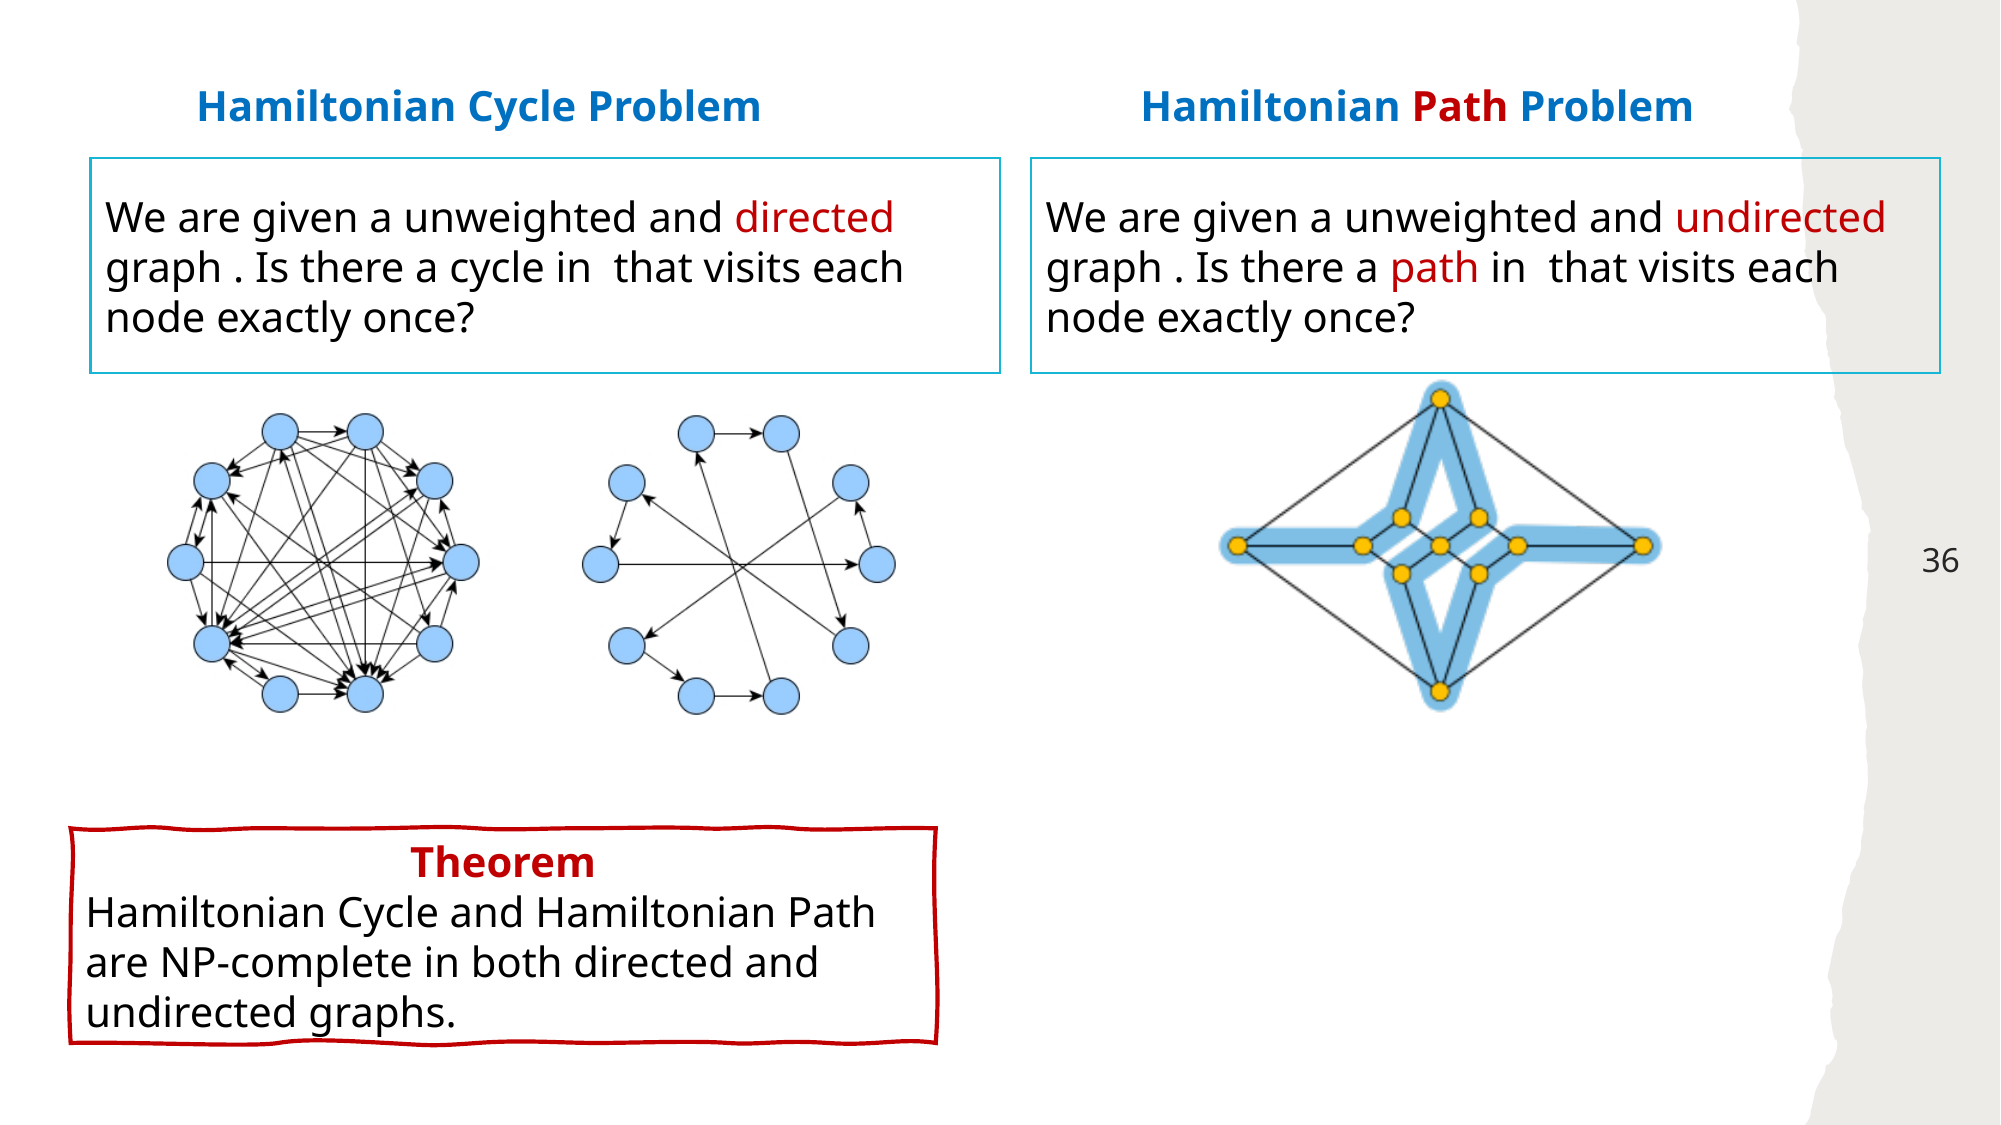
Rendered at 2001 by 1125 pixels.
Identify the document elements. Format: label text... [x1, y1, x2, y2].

picture [1789, 212, 1797, 219]
picture [166, 411, 494, 714]
picture [1789, 0, 2000, 1125]
text_box Hamiltonian Path Problem [1114, 72, 1710, 137]
picture [568, 413, 897, 716]
picture [1211, 372, 1671, 721]
picture [1789, 159, 1939, 372]
text_box Theorem Hamiltonian Cycle and Hamiltonian Path are NP-complete in both directed and undirected graphs. [68, 825, 939, 1047]
slide_number 36 [1896, 514, 1986, 610]
text_box Hamiltonian Cycle Problem [181, 72, 778, 137]
